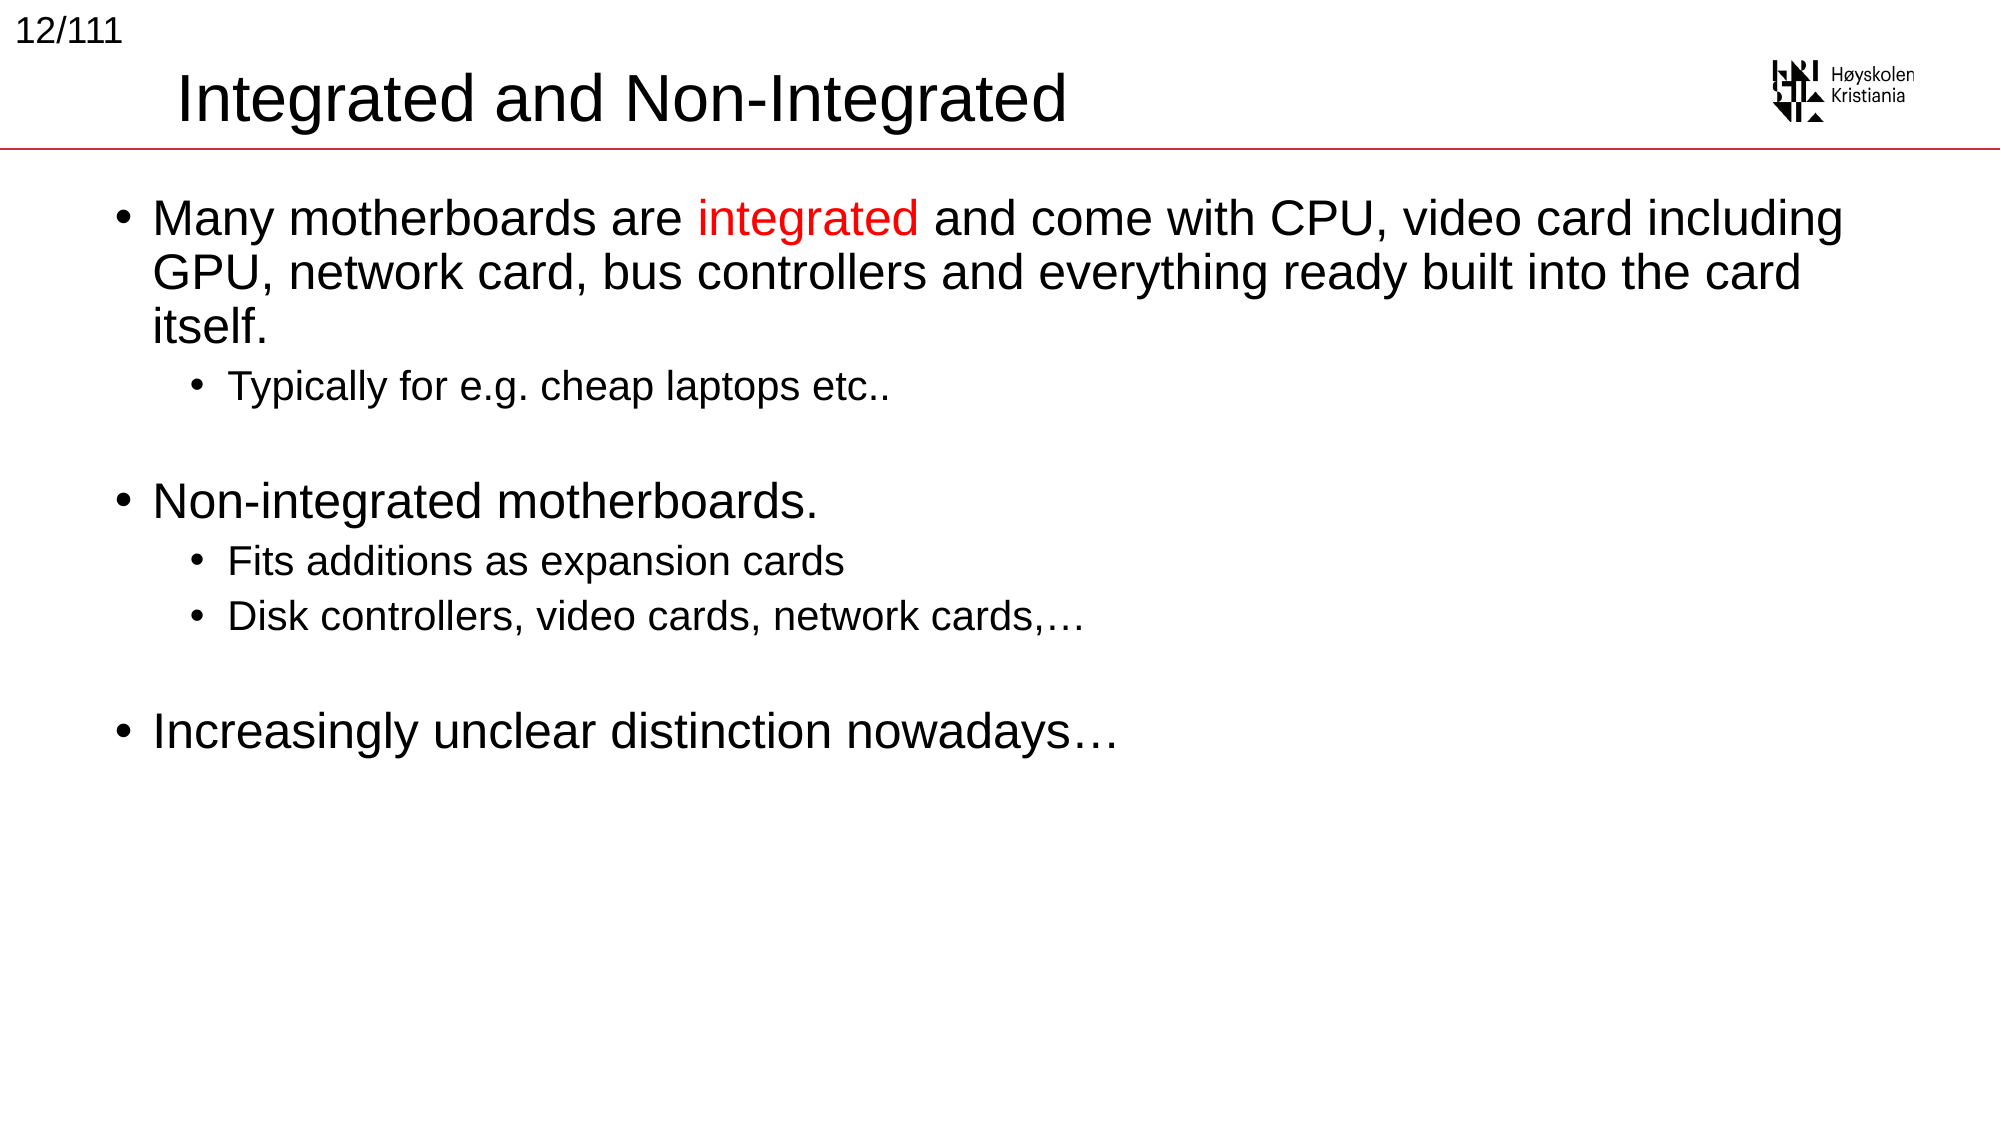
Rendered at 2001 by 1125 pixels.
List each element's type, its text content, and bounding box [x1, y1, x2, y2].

slide_number 12/111 [0, 0, 208, 74]
list Many motherboards are integrated and come with CPU, video card including GPU, network card, bus controllers and everything ready built into the card itself. Typically for e.g. cheap laptops etc.. Non-integrated motherboards. Fits additions as expansion cards Disk controllers, video cards, network cards,… Increasingly unclear distinction nowadays… [99, 184, 1900, 1047]
title Integrated and Non-Integrated [162, 56, 1899, 161]
